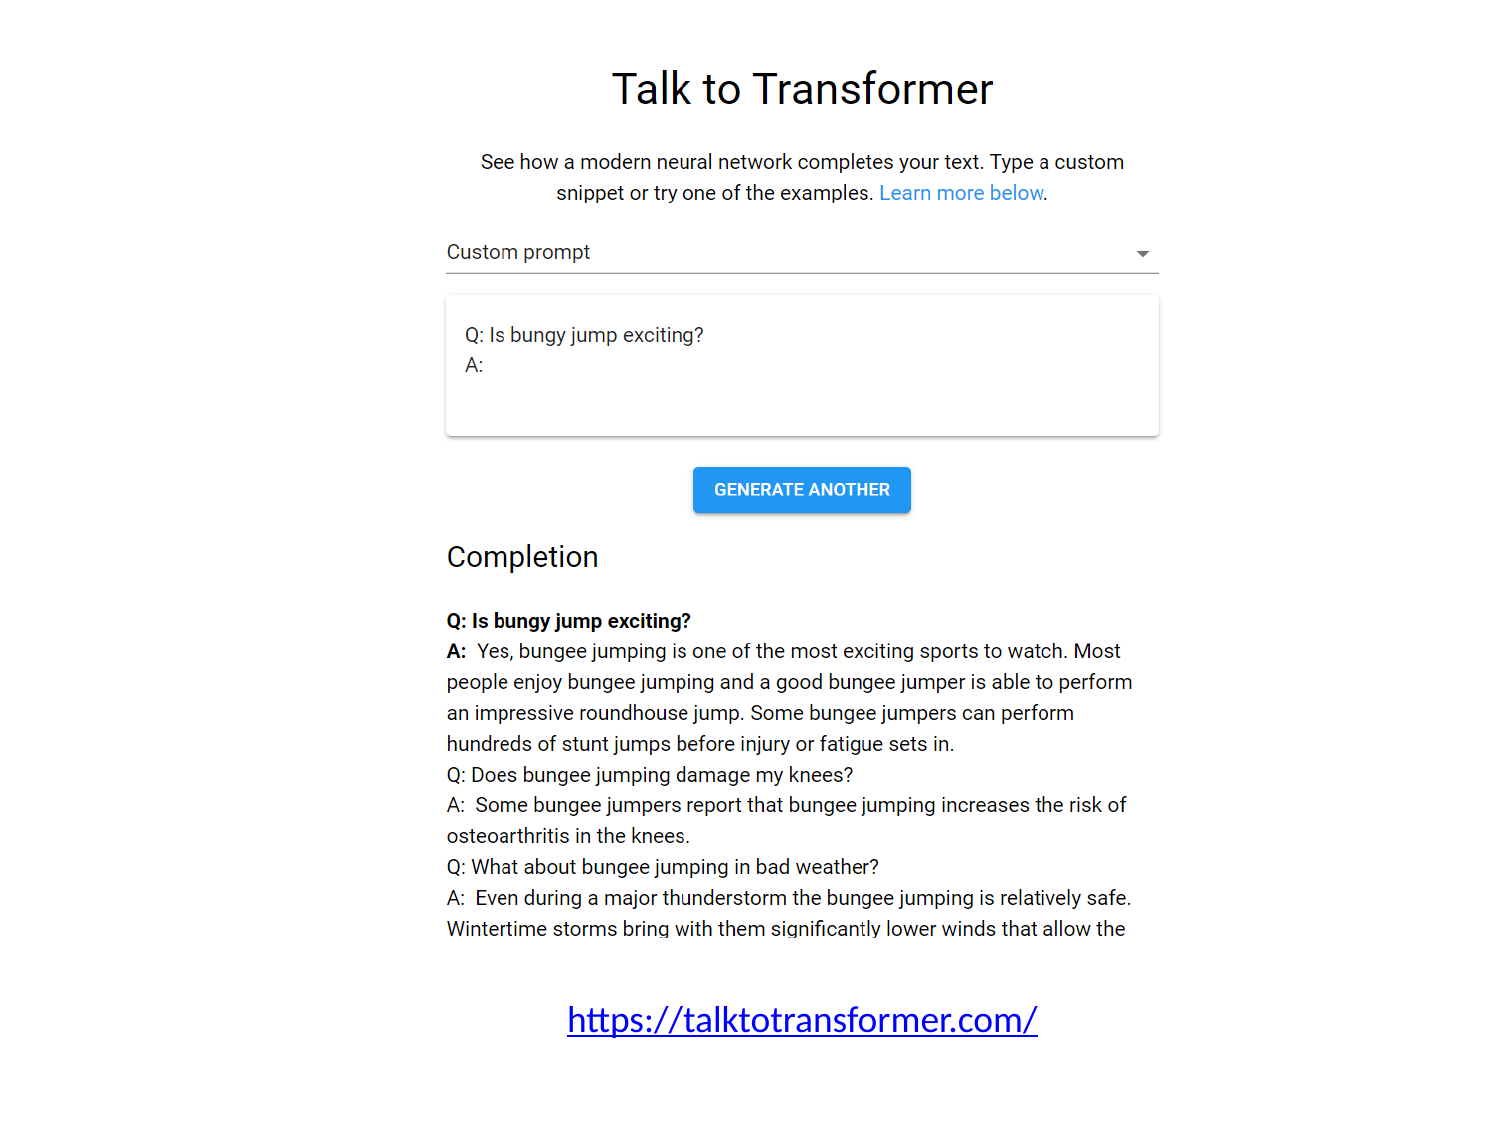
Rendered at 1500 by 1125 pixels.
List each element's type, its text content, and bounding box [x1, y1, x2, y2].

picture [324, 54, 1221, 939]
text_box https://talktotransformer.com/ [552, 987, 1054, 1048]
